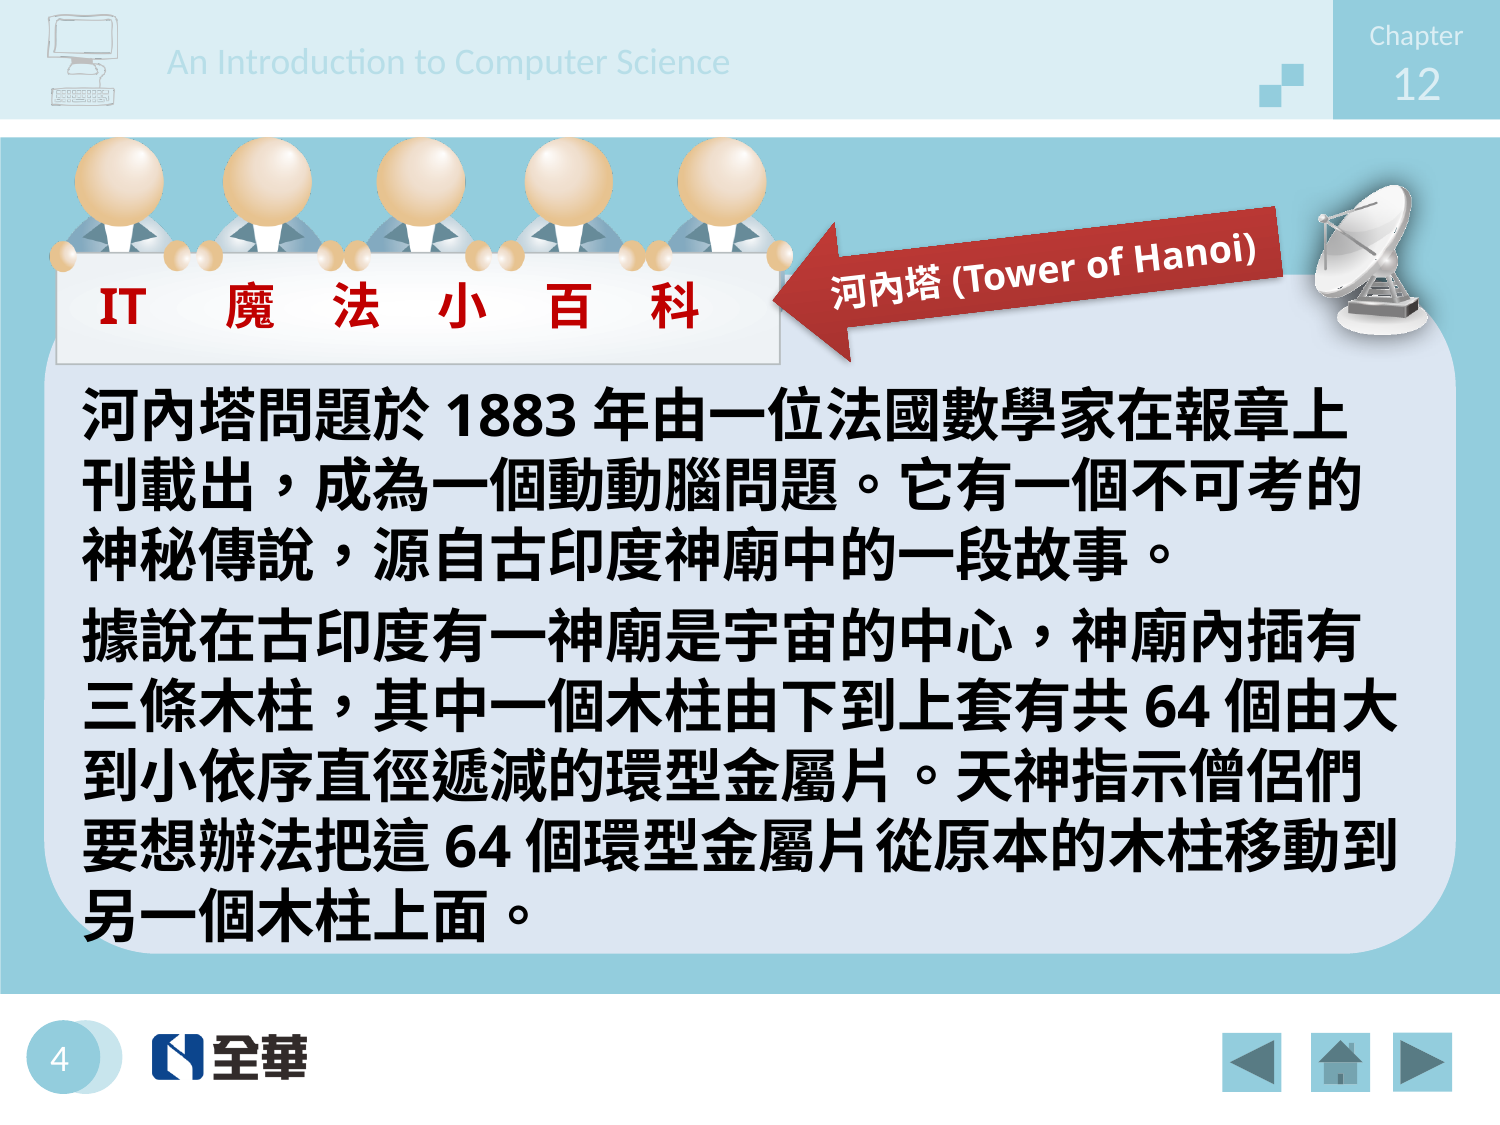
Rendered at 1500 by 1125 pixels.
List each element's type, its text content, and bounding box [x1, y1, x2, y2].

text_box 河內塔(Tower of Hanoi) [772, 206, 1283, 363]
picture [47, 137, 793, 371]
picture [1315, 185, 1436, 335]
picture [47, 14, 118, 106]
picture [152, 1034, 307, 1080]
list 河內塔問題於1883年由一位法國數學家在報章上刊載出，成為一個動動腦問題。它有一個不可考的神秘傳說，源自古印度神廟中的一段故事。 據說在古印度有一神廟是宇宙的中心，神廟內插有三條木柱，其中一個木柱由下到上套有共64個由大到小依序直徑遞減的環型金屬片。天神指示僧侶們要想辦法把這64個環型金屬片從原本的木柱移動到另一個木柱上面。 [66, 370, 1417, 954]
